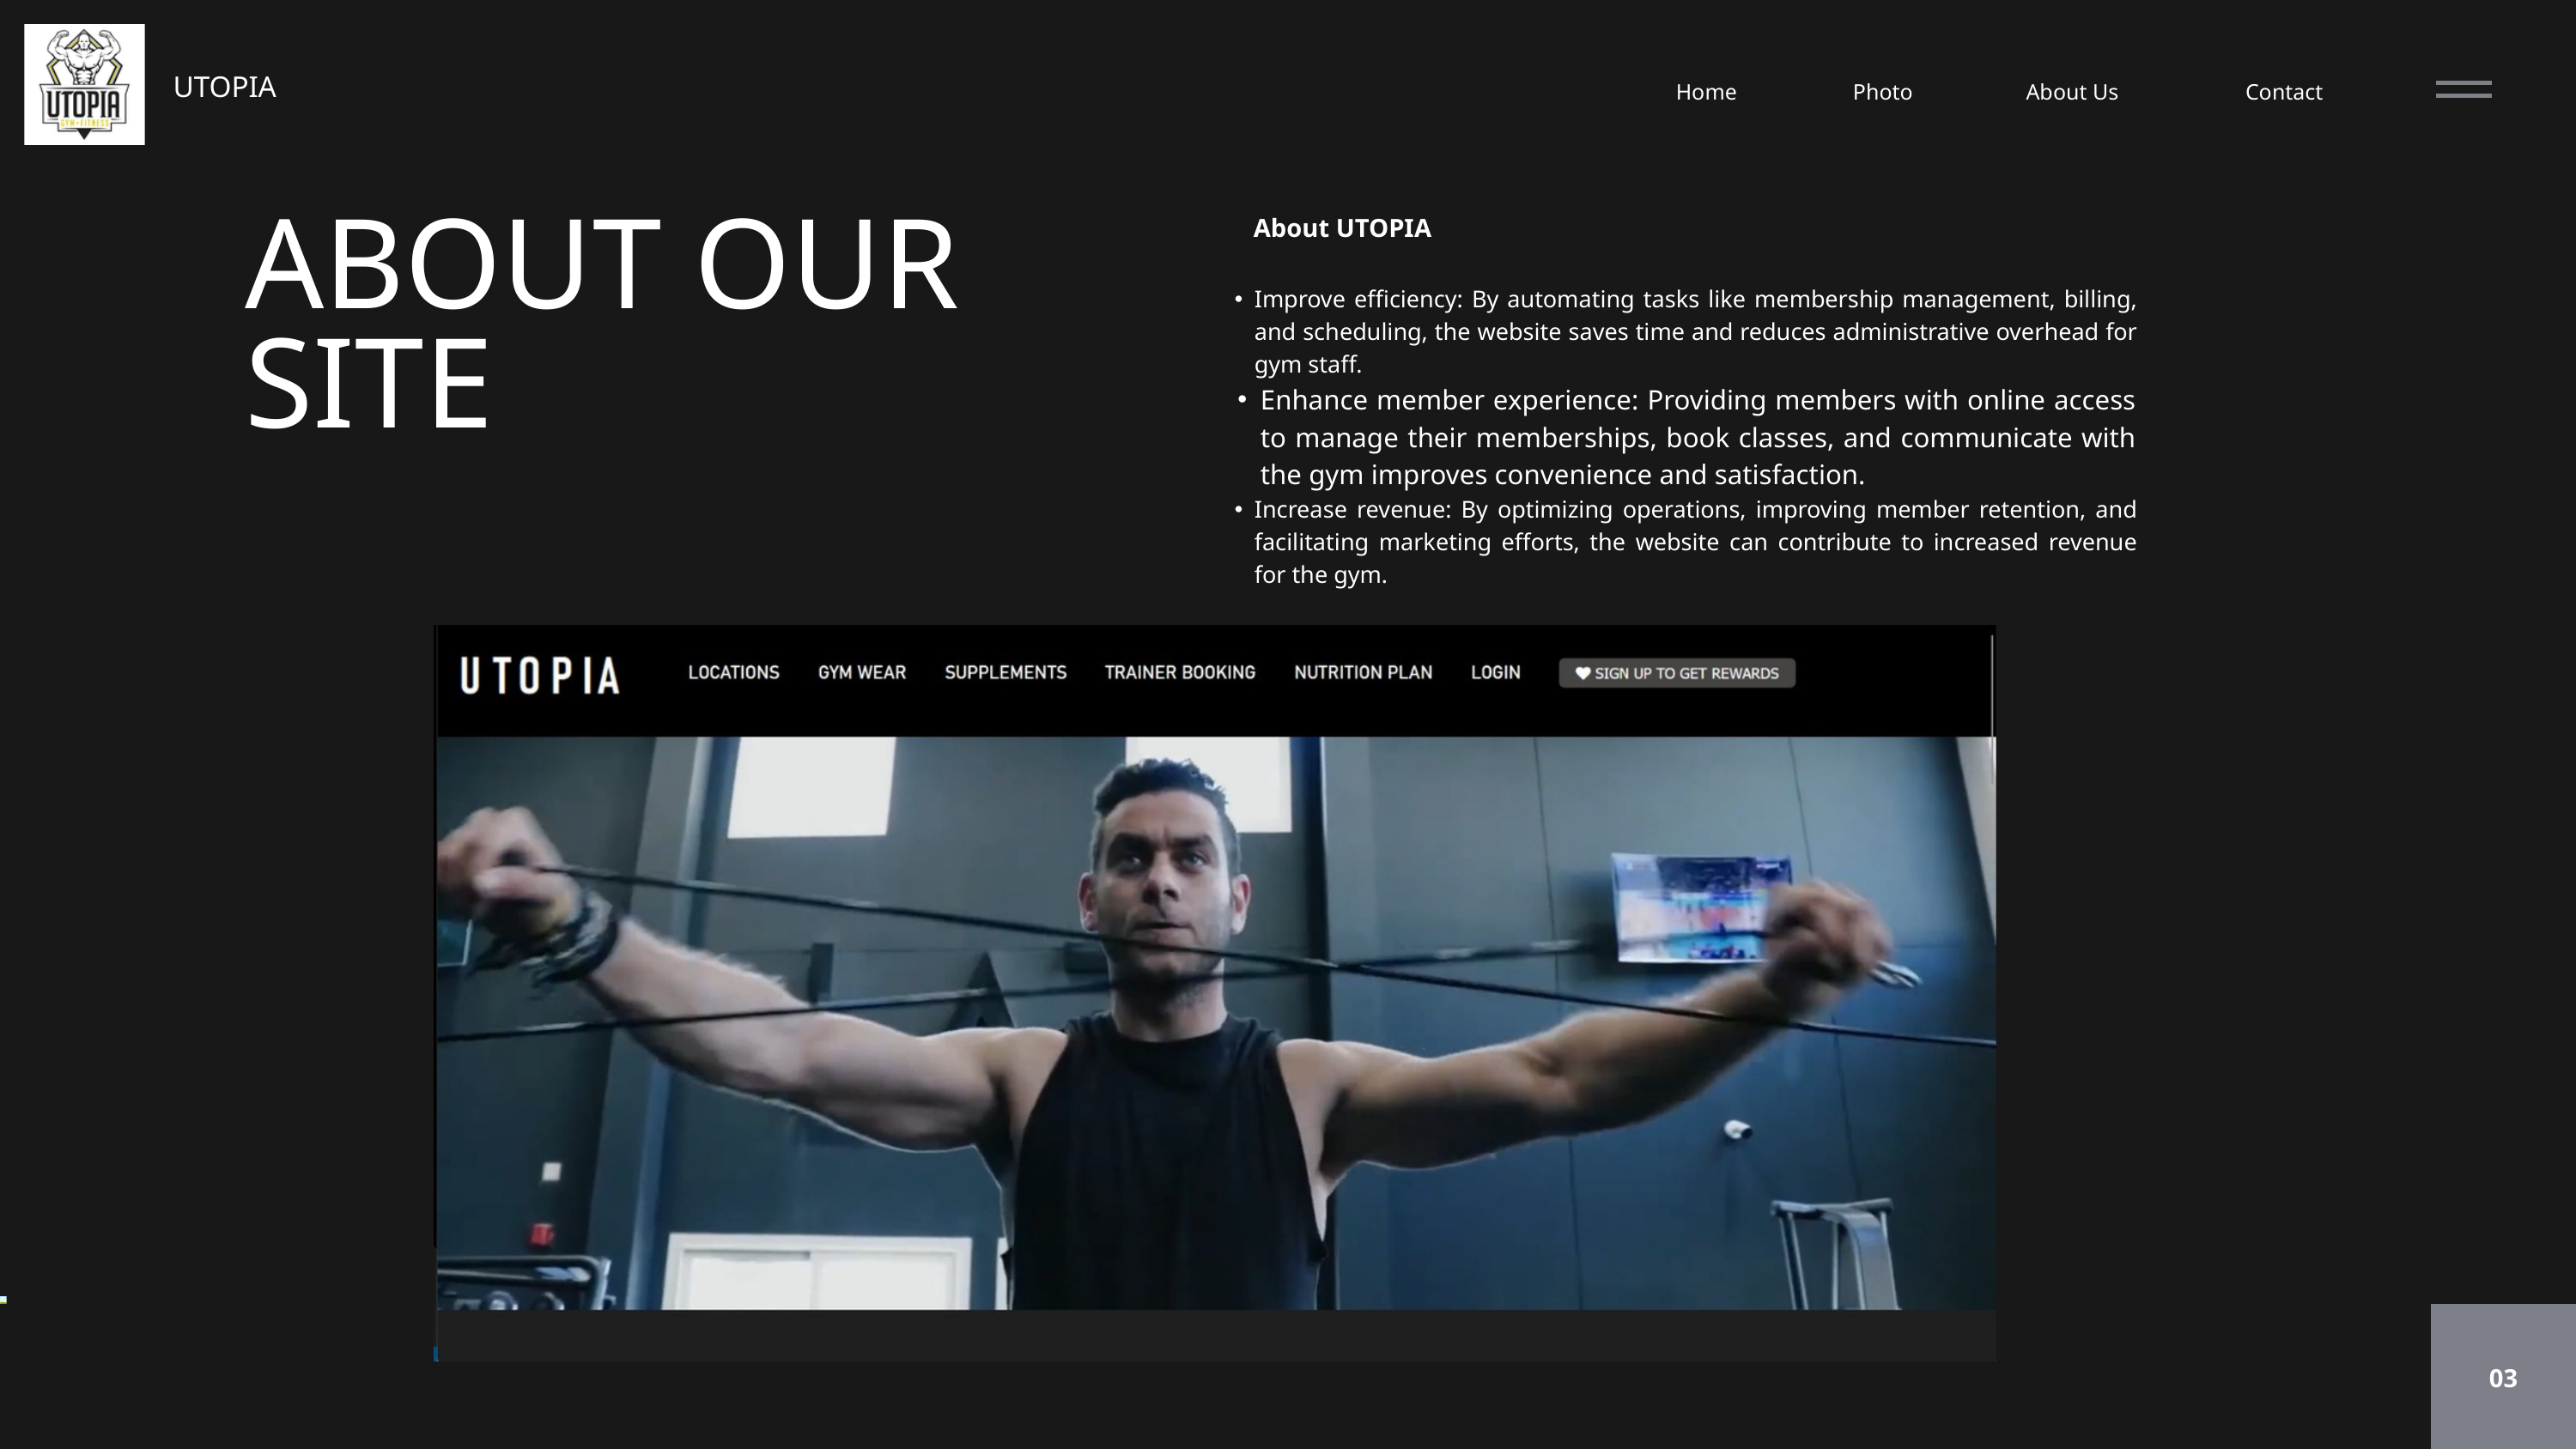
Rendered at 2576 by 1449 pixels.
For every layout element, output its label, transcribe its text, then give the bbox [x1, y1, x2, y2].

text_box [24, 24, 145, 145]
text_box About Us [2026, 74, 2176, 105]
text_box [2430, 1303, 2576, 1449]
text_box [433, 625, 1996, 1361]
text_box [2435, 80, 2493, 85]
text_box Contact [2245, 74, 2384, 105]
text_box About UTOPIA [1253, 207, 1589, 243]
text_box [2435, 93, 2493, 99]
text_box ABOUT OUR SITE [245, 214, 1060, 453]
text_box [0, 1296, 7, 1304]
text_box Photo [1852, 74, 1957, 105]
text_box Home [1675, 74, 1790, 105]
text_box UTOPIA [173, 63, 345, 104]
text_box Improve efficiency: By automating tasks like membership management, billing, and scheduling, the website saves time and reduces administrative overhead for gym staff. Enhance member experience: Providing members with online access to manage their memberships, book classes, and communicate with the gym improves convenience and satisfaction. Increase revenue: By optimizing operations, improving member retention, and facilitating marketing efforts, the website can contribute to increased revenue for the gym. [1214, 280, 2137, 621]
